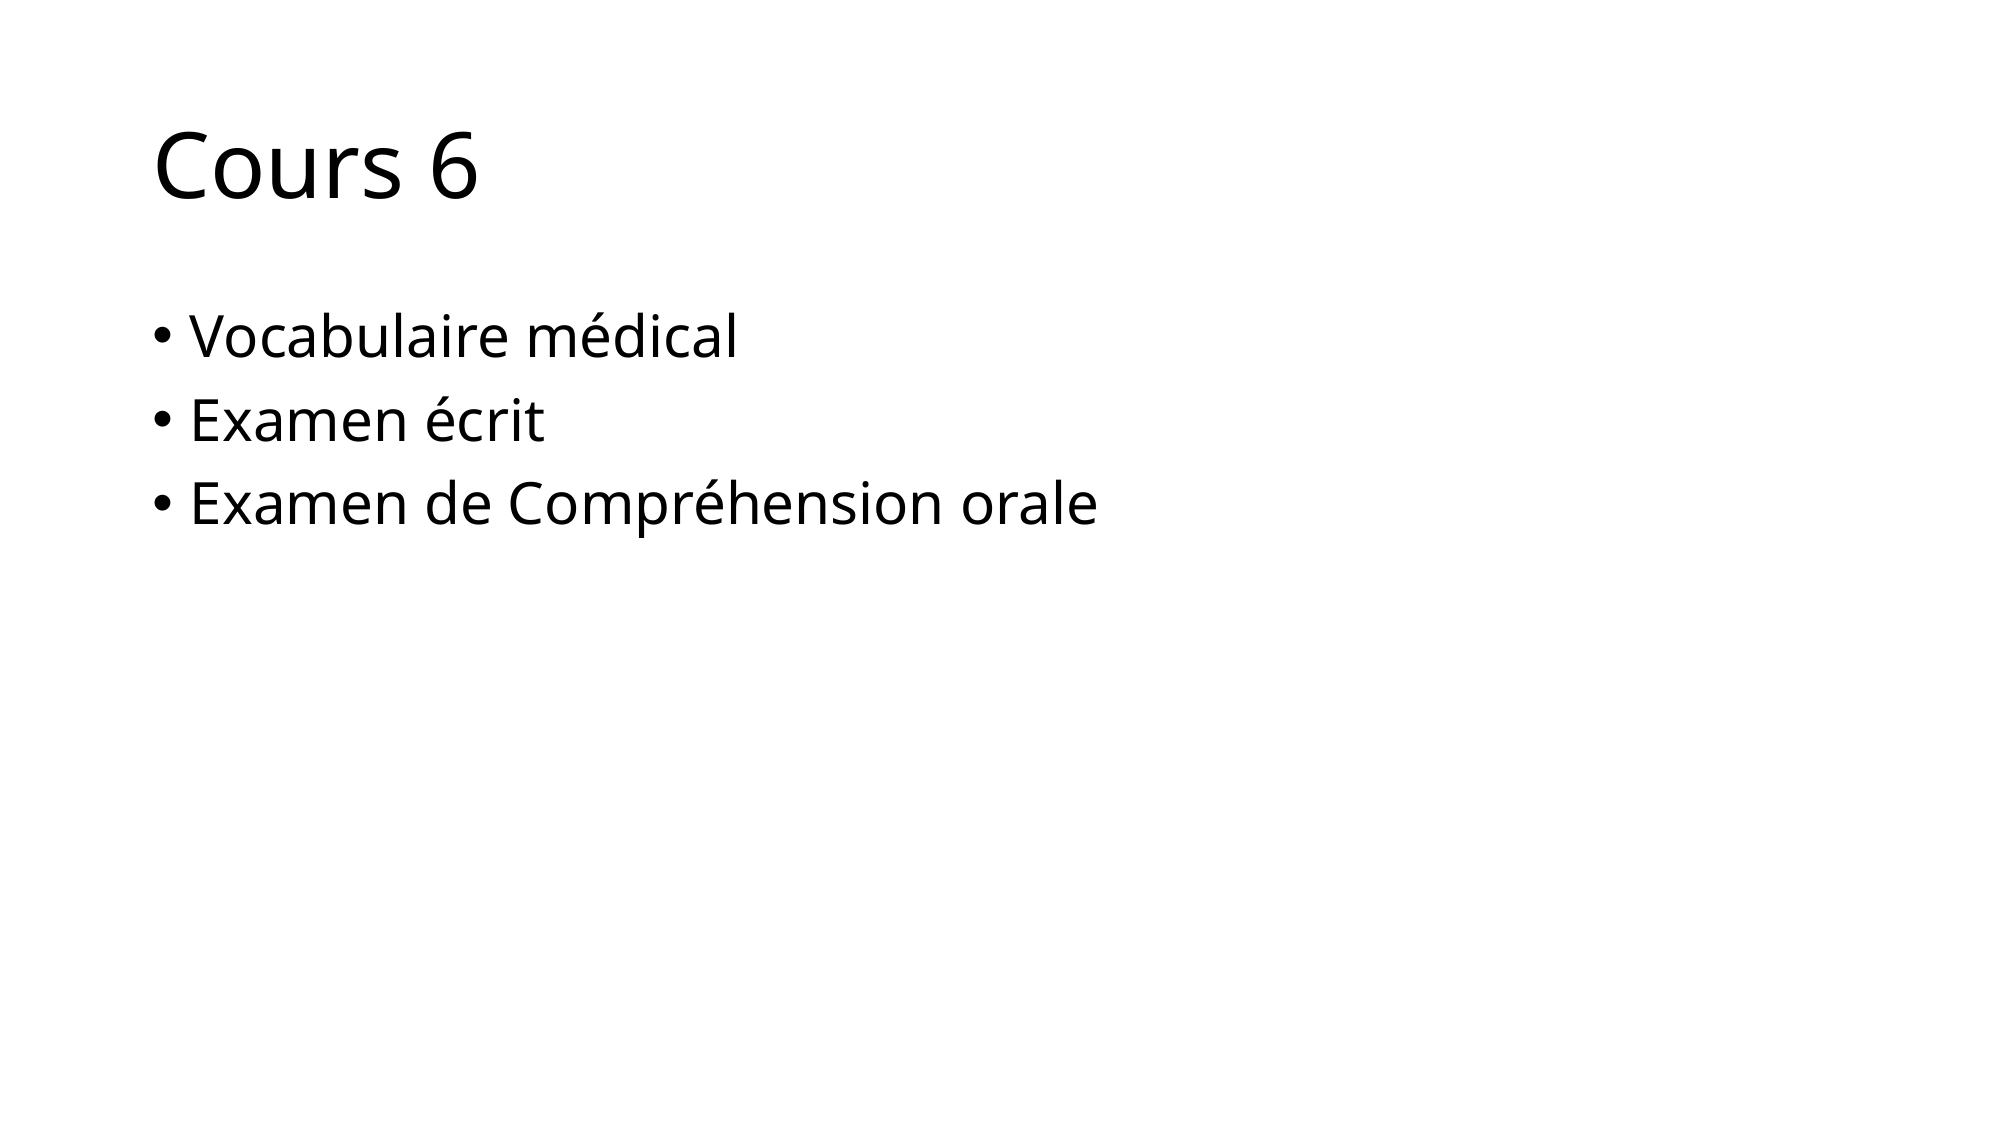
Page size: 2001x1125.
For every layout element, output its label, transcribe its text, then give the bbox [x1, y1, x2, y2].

title Cours 6 [137, 59, 1863, 278]
list Vocabulaire médical Examen écrit Examen de Compréhension orale [137, 299, 1863, 1014]
